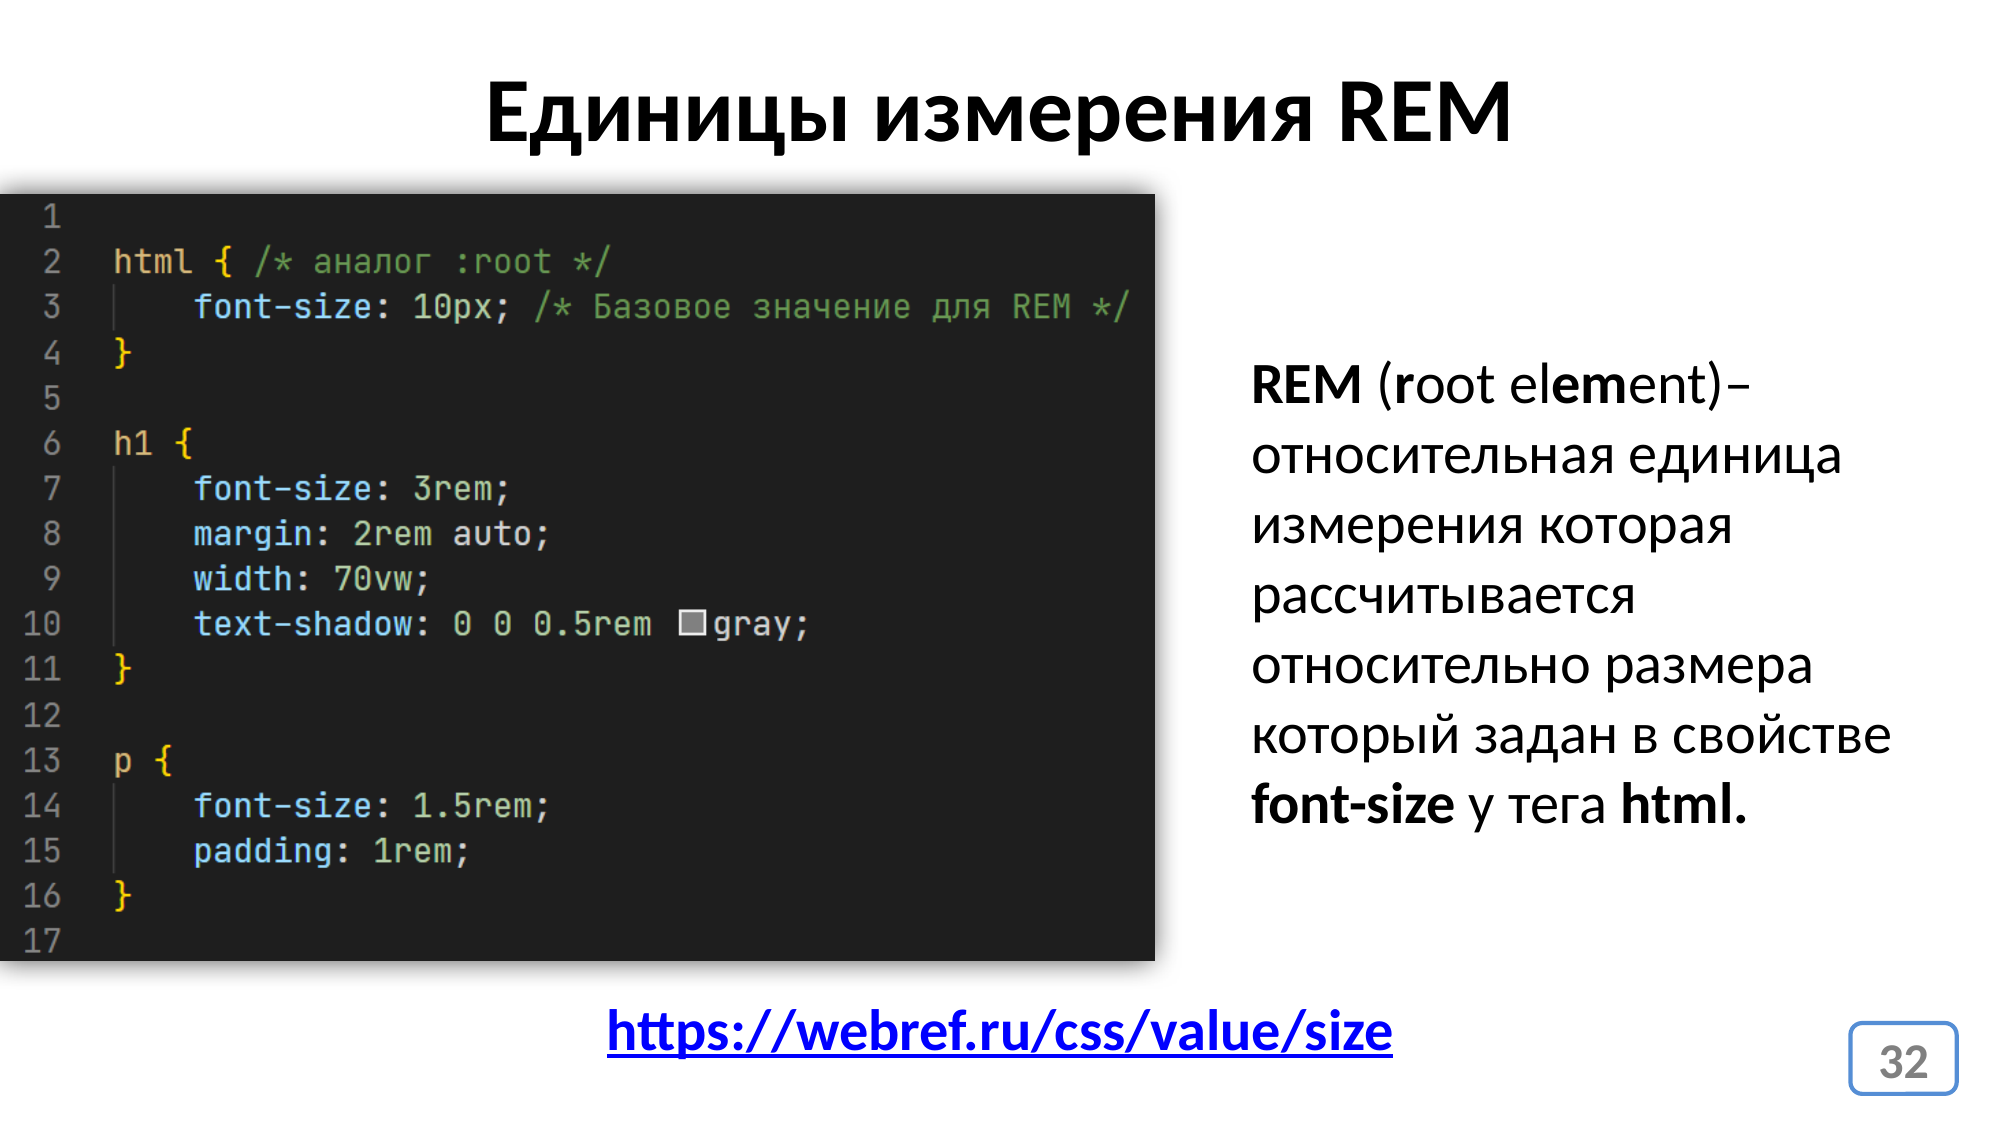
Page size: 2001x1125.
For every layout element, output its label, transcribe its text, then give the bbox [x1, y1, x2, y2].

text_box https://webref.ru/css/value/size [0, 984, 2000, 1070]
text_box 32 [1848, 1070, 1959, 1096]
picture [0, 194, 1155, 962]
text_box REM (root element)– относительная единица измерения которая рассчитывается относительно размера который задан в свойстве font-size у тега html. [1236, 338, 1910, 843]
text_box Единицы измерения REM [0, 42, 2000, 168]
